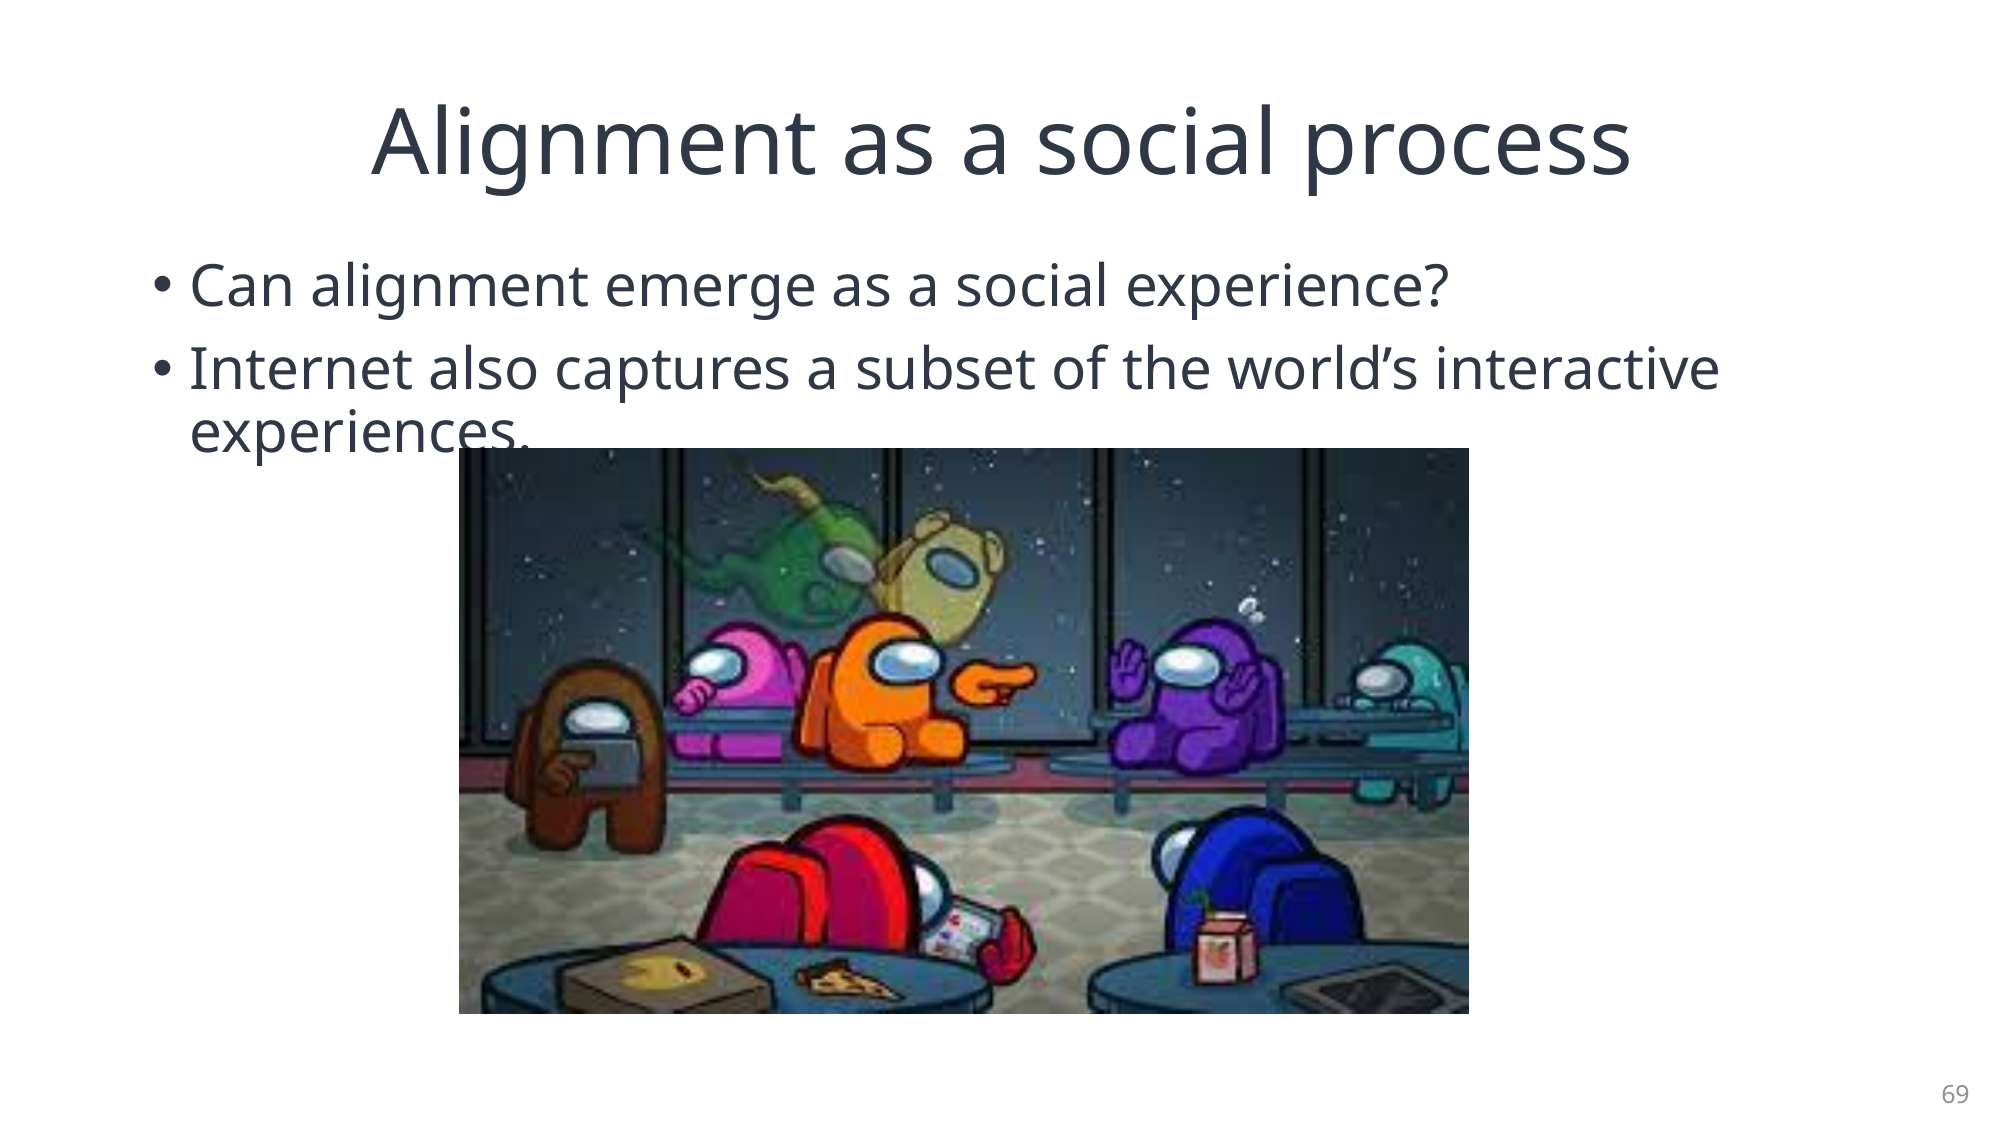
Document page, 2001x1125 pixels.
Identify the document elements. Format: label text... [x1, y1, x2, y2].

picture [459, 448, 1469, 1014]
title Alignment as a social process [32, 62, 1974, 228]
list Can alignment emerge as a social experience? Internet also captures a subset of the world’s interactive experiences. [137, 248, 2000, 1014]
slide_number 69 [1912, 1065, 2000, 1125]
